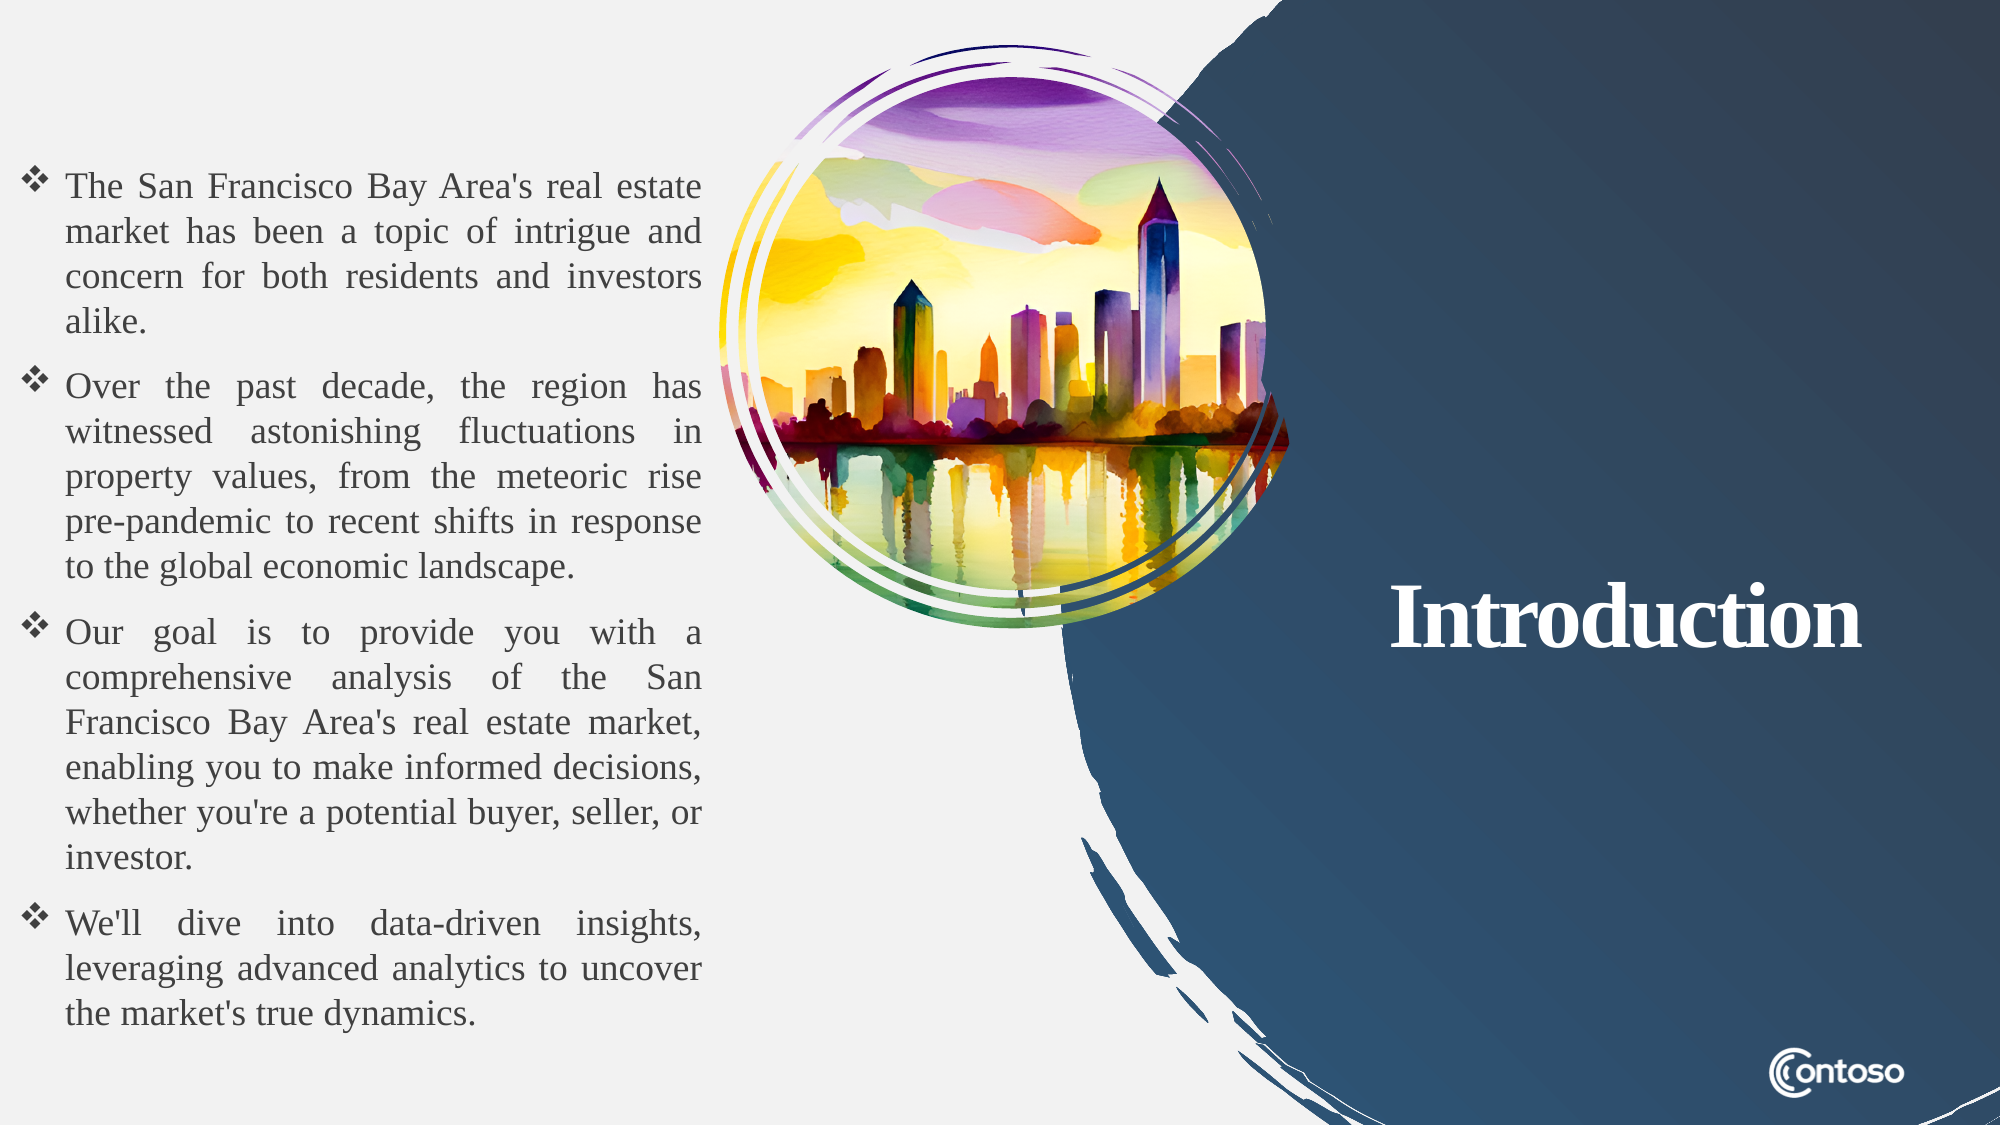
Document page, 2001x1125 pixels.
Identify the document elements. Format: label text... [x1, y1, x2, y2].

title Introduction [1229, 549, 1864, 668]
picture [719, 45, 1290, 629]
list The San Francisco Bay Area's real estate market has been a topic of intrigue and concern for both residents and investors alike. Over the past decade, the region has witnessed astonishing fluctuations in property values, from the meteoric rise pre-pandemic to recent shifts in response to the global economic landscape. Our goal is to provide you with a comprehensive analysis of the San Francisco Bay Area's real estate market, enabling you to make informed decisions, whether you're a potential buyer, seller, or investor. We'll dive into data-driven insights, leveraging advanced analytics to uncover the market's true dynamics. [18, 160, 704, 609]
picture [1764, 1043, 1909, 1099]
